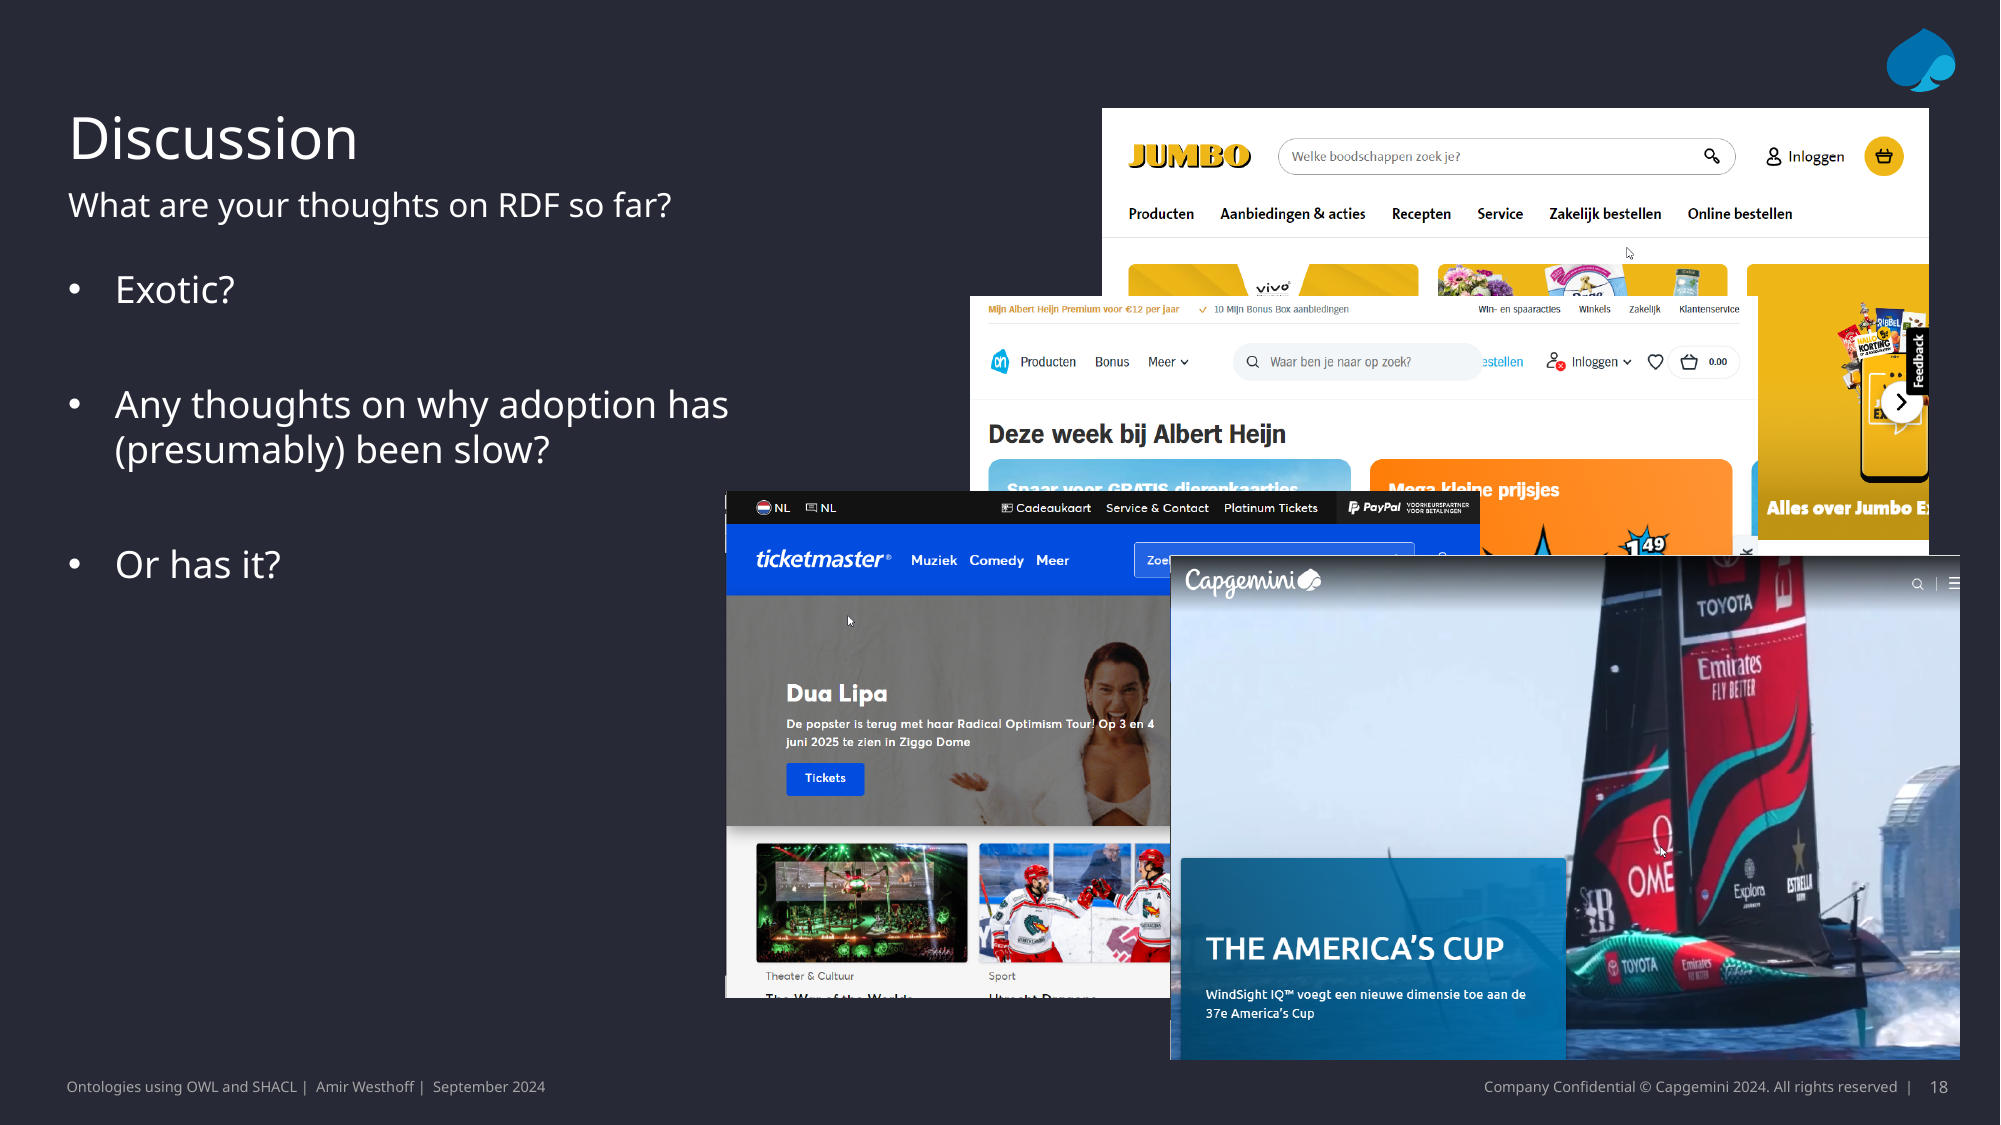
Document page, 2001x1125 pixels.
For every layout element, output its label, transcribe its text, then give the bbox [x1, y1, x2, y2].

title Discussion [68, 42, 1874, 173]
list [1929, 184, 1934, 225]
list Exotic? Any thoughts on why adoption has (presumably) been slow? Or has it? [68, 266, 941, 1059]
list What are your thoughts on RDF so far? [68, 184, 1102, 225]
picture [724, 108, 1960, 1060]
